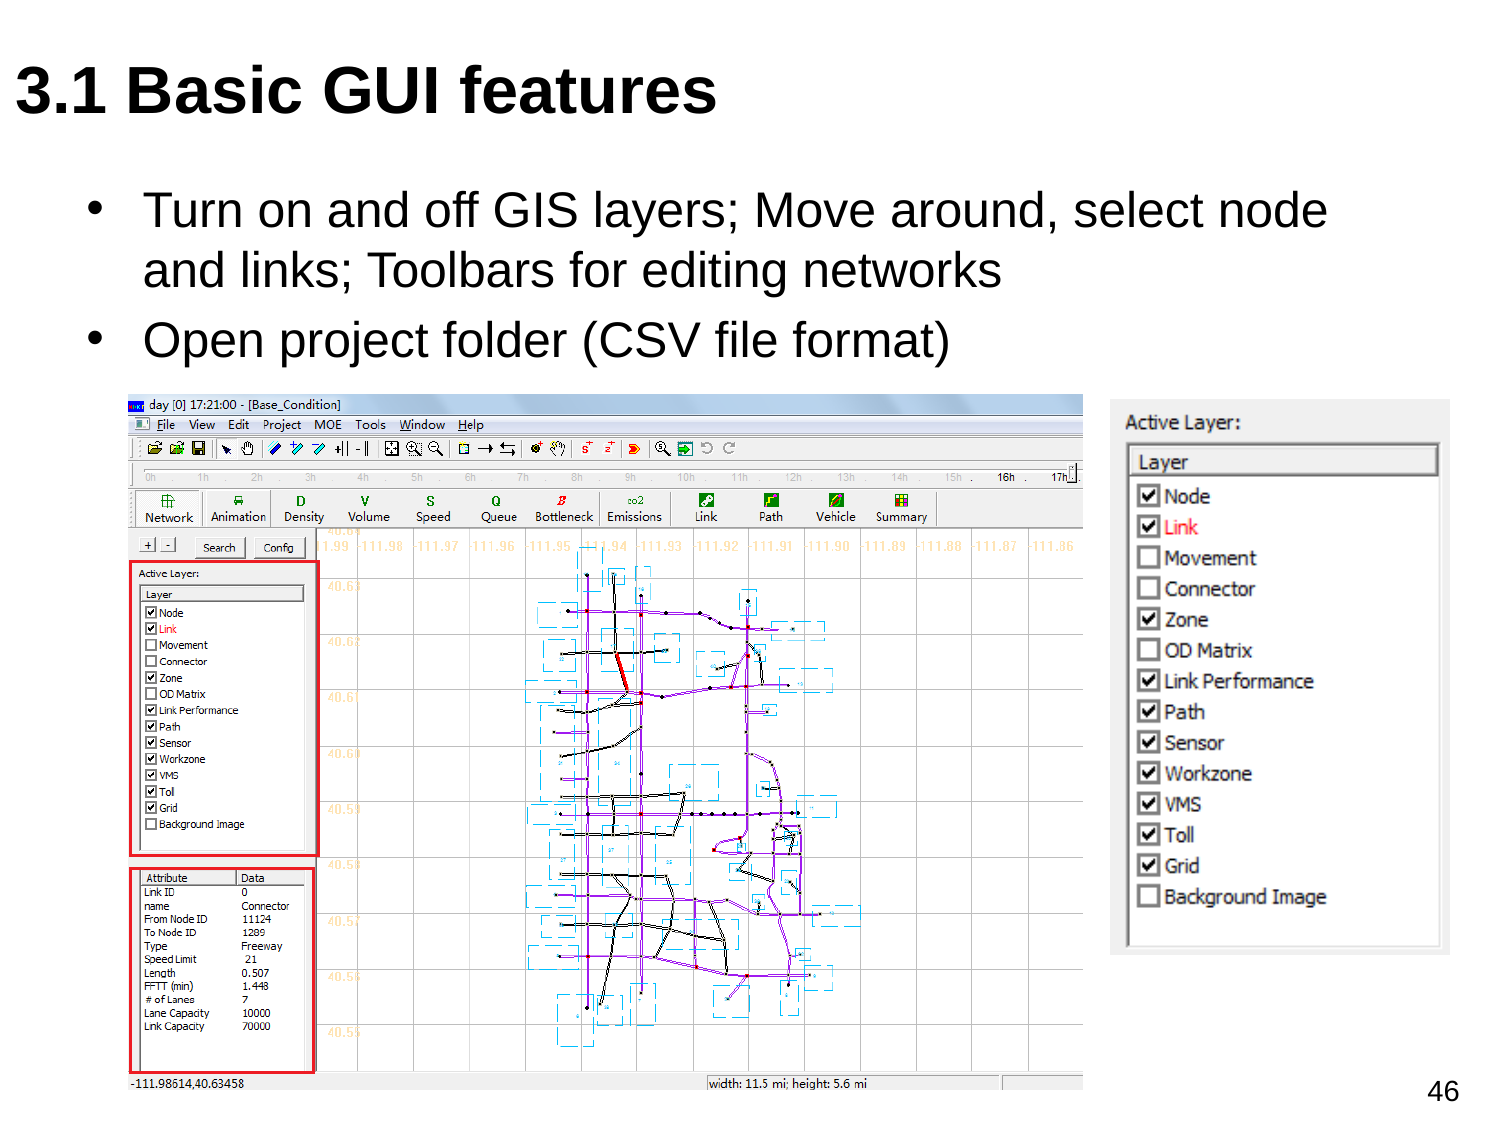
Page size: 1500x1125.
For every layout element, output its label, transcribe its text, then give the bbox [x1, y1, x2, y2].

picture [128, 393, 1083, 1091]
slide_number 46 [1412, 1065, 1499, 1125]
picture [1110, 398, 1450, 956]
text_box Turn on and off GIS layers; Move around, select node and links; Toolbars for editing networks Open project folder (CSV file format) [71, 170, 1396, 376]
text_box 3.1 Basic GUI features [0, 3, 1391, 171]
